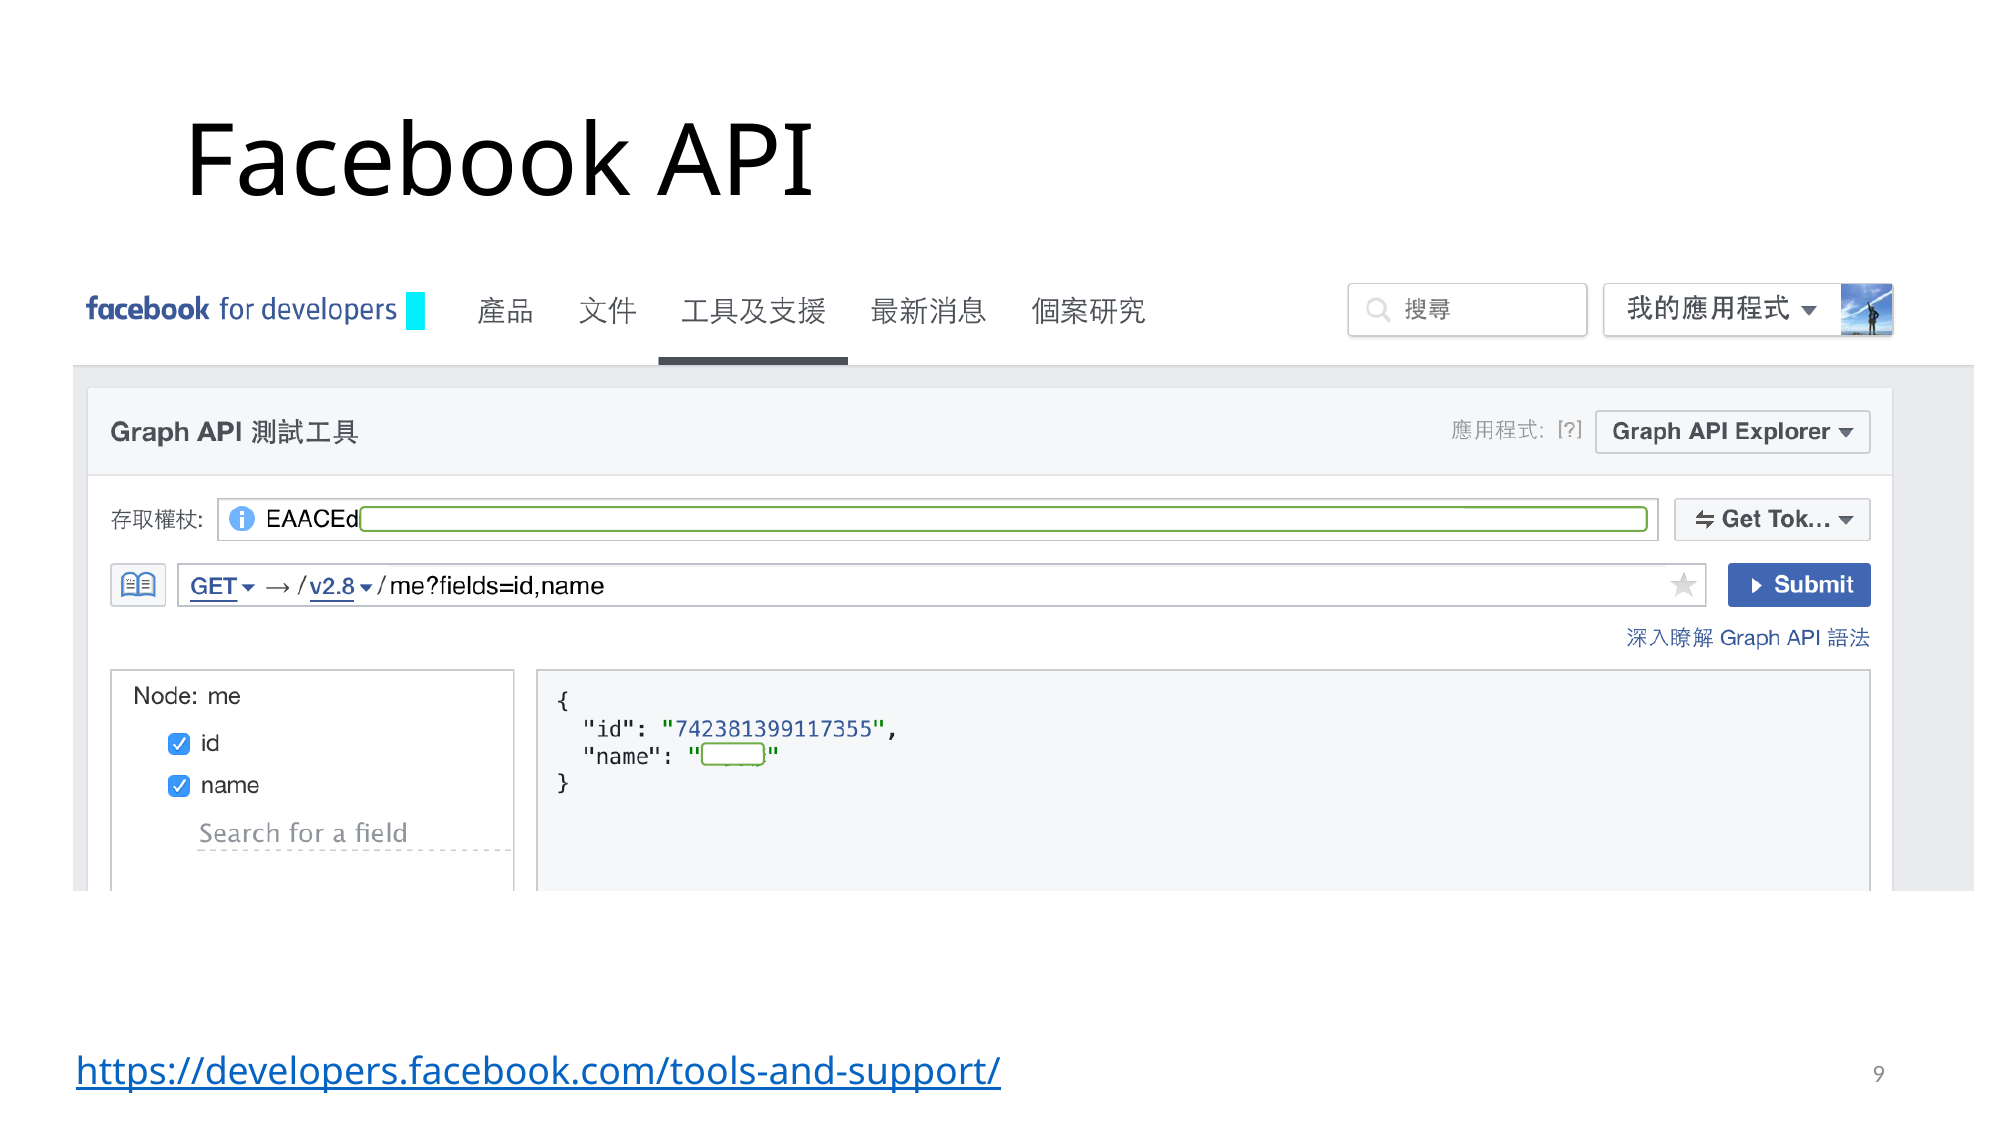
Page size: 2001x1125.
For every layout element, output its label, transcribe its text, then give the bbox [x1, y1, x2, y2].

text_box https://developers.facebook.com/tools-and-support/ [55, 1036, 1022, 1108]
slide_number 9 [1433, 1042, 1900, 1103]
title Facebook API [163, 49, 1507, 237]
picture [73, 273, 1974, 891]
